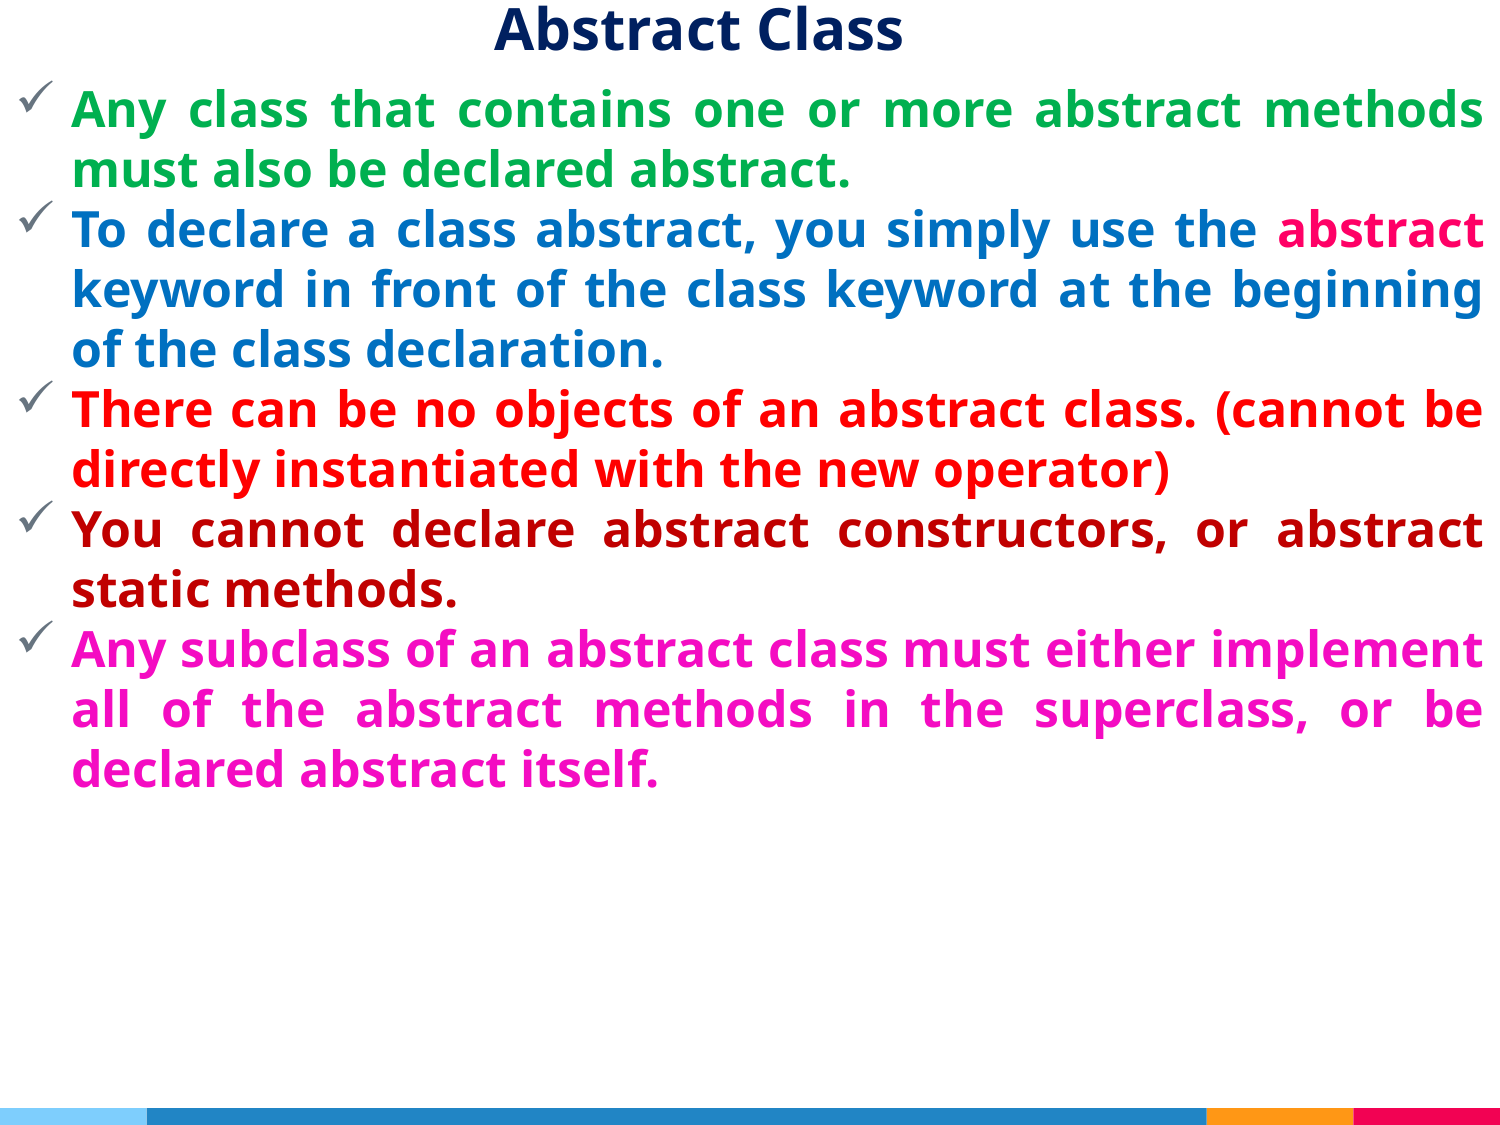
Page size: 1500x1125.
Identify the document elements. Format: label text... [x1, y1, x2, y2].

title Abstract Class [37, 0, 1362, 62]
list Any class that contains one or more abstract methods must also be declared abstract. To declare a class abstract, you simply use the abstract keyword in front of the class keyword at the beginning of the class declaration. There can be no objects of an abstract class. (cannot be directly instantiated with the new operator) You cannot declare abstract constructors, or abstract static methods. Any subclass of an abstract class must either implement all of the abstract methods in the superclass, or be declared abstract itself. [0, 62, 1500, 325]
